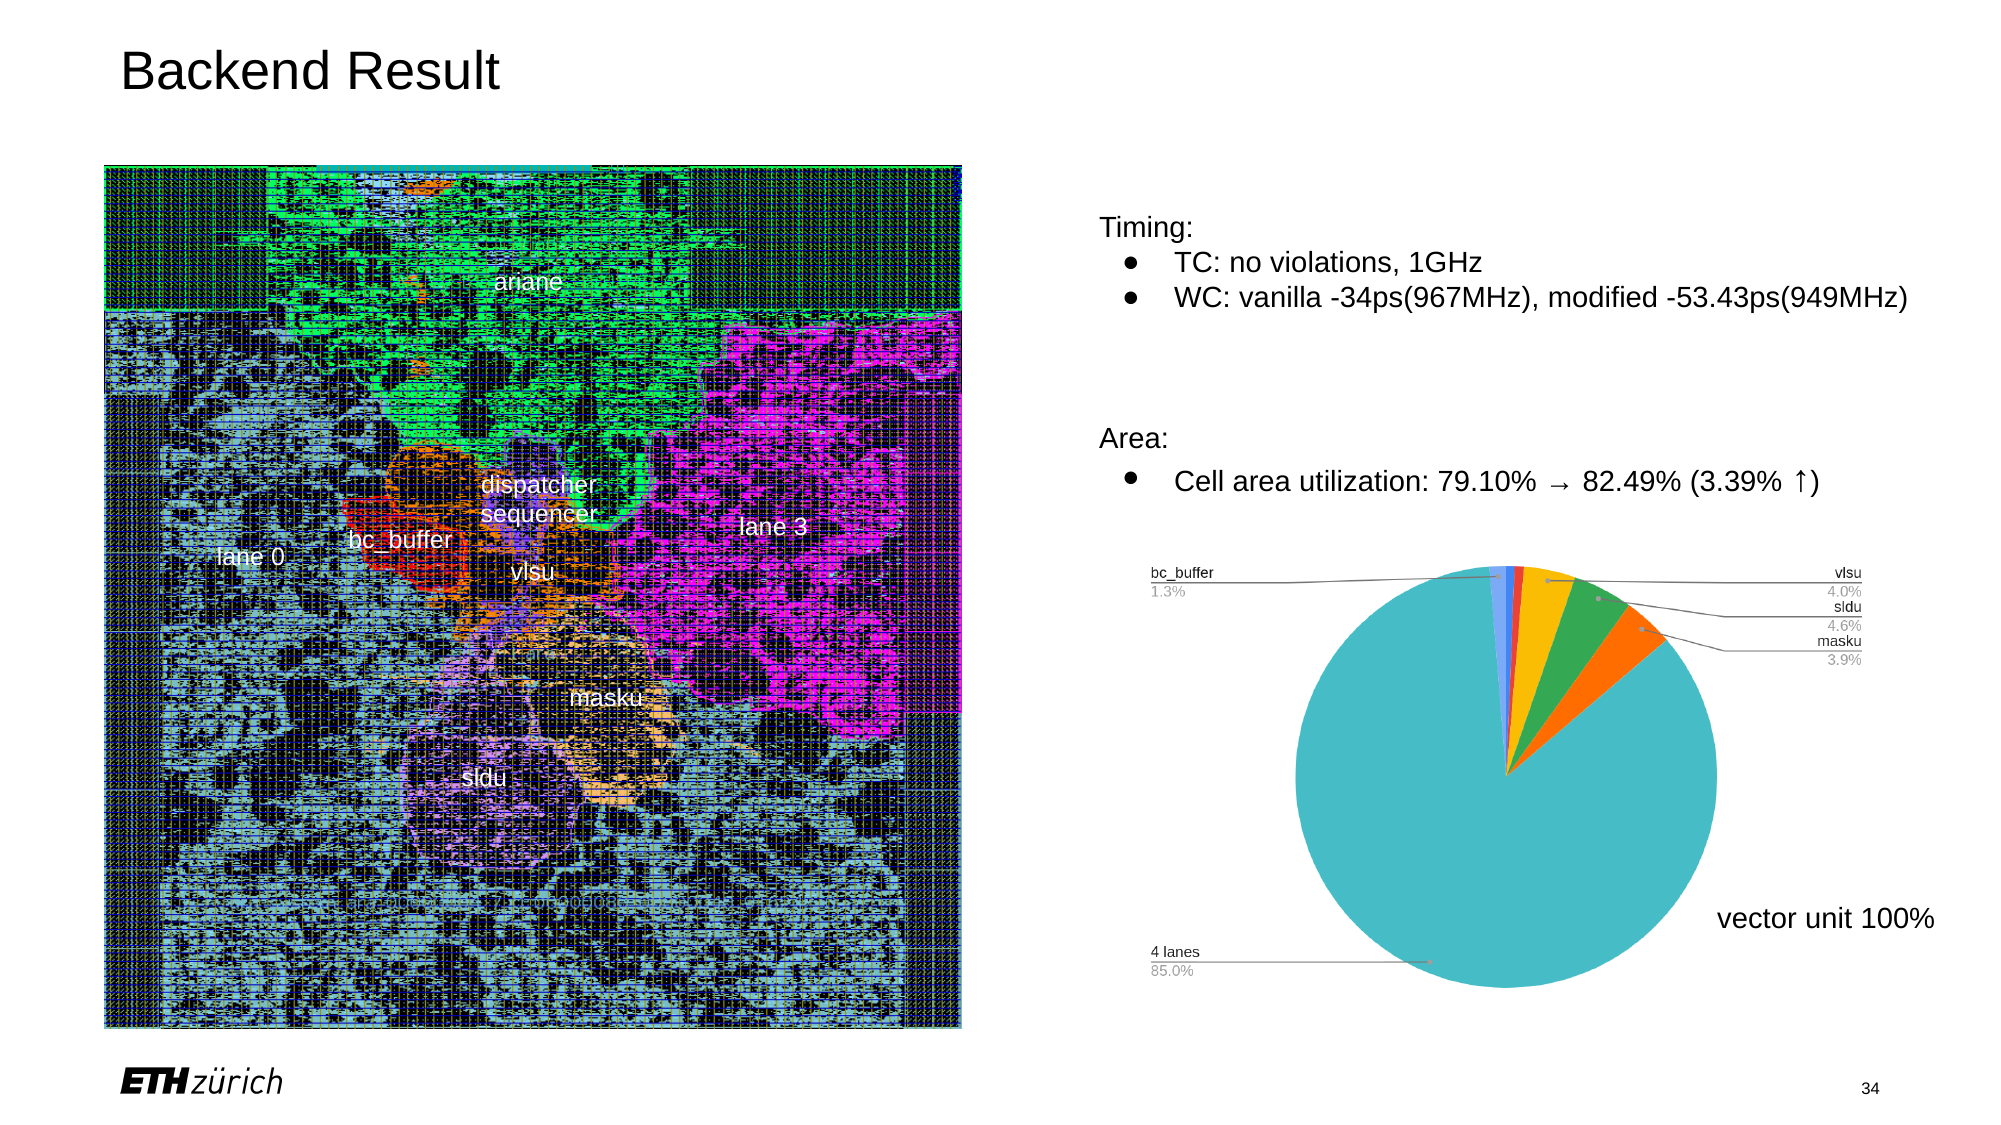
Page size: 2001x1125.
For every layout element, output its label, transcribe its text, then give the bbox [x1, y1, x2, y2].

text_box Timing: TC: no violations, 1GHz WC: vanilla -34ps(967MHz), modified -53.43ps(949MHz) [1084, 193, 1928, 329]
title Backend Result [120, 42, 1880, 191]
picture [120, 1067, 282, 1094]
text_box vector unit 100% [1890, 884, 1972, 949]
picture [1127, 542, 1885, 1011]
text_box Area: Cell area utilization: 79.10% → 82.49% (3.39% ↑) [1084, 403, 1928, 514]
slide_number ‹#› [1827, 1069, 1880, 1106]
picture [103, 165, 962, 1029]
